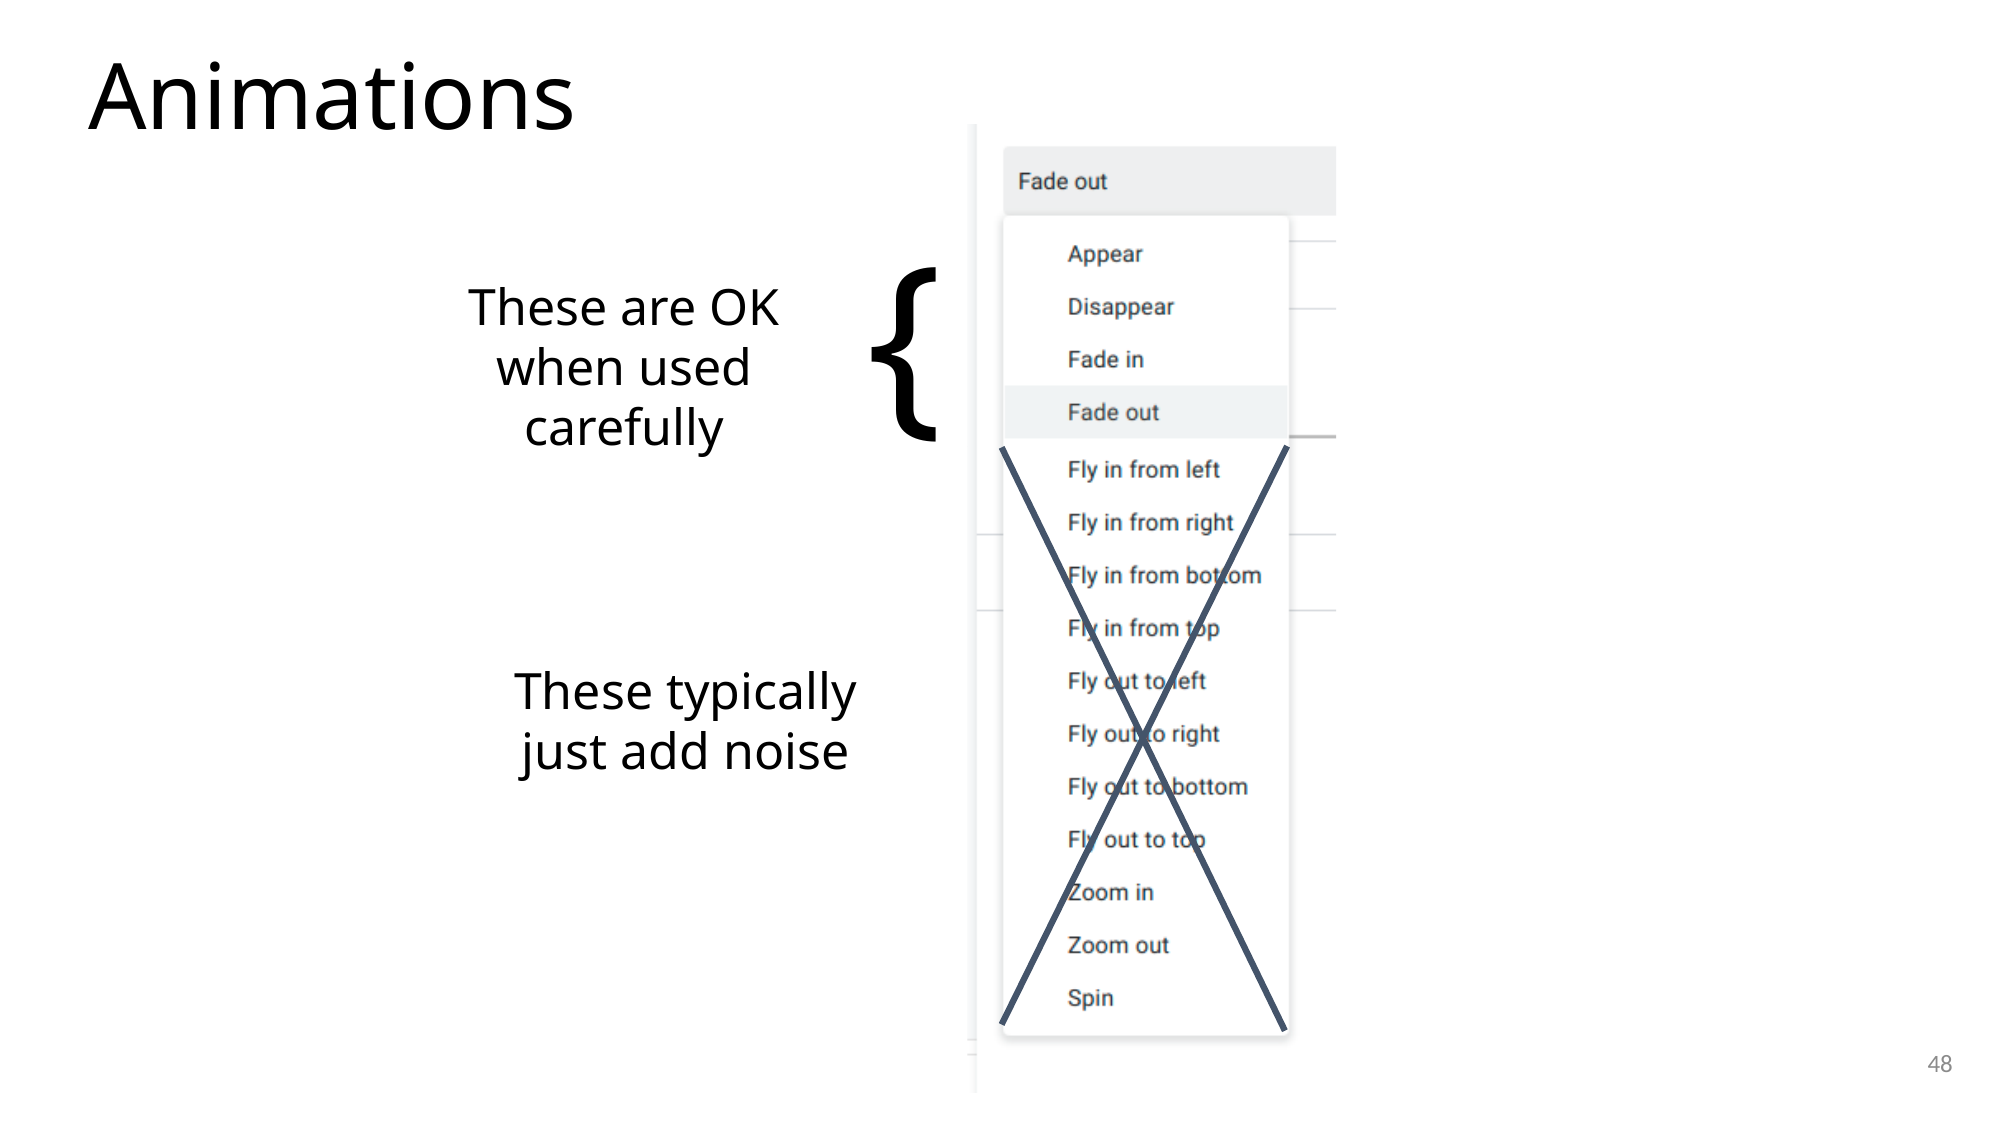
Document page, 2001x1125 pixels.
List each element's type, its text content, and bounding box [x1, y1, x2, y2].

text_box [382, 124, 1337, 458]
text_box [481, 446, 1288, 1031]
picture [967, 458, 1337, 1093]
slide_number 48 [1853, 1019, 1974, 1106]
title Animations [68, 30, 1932, 156]
